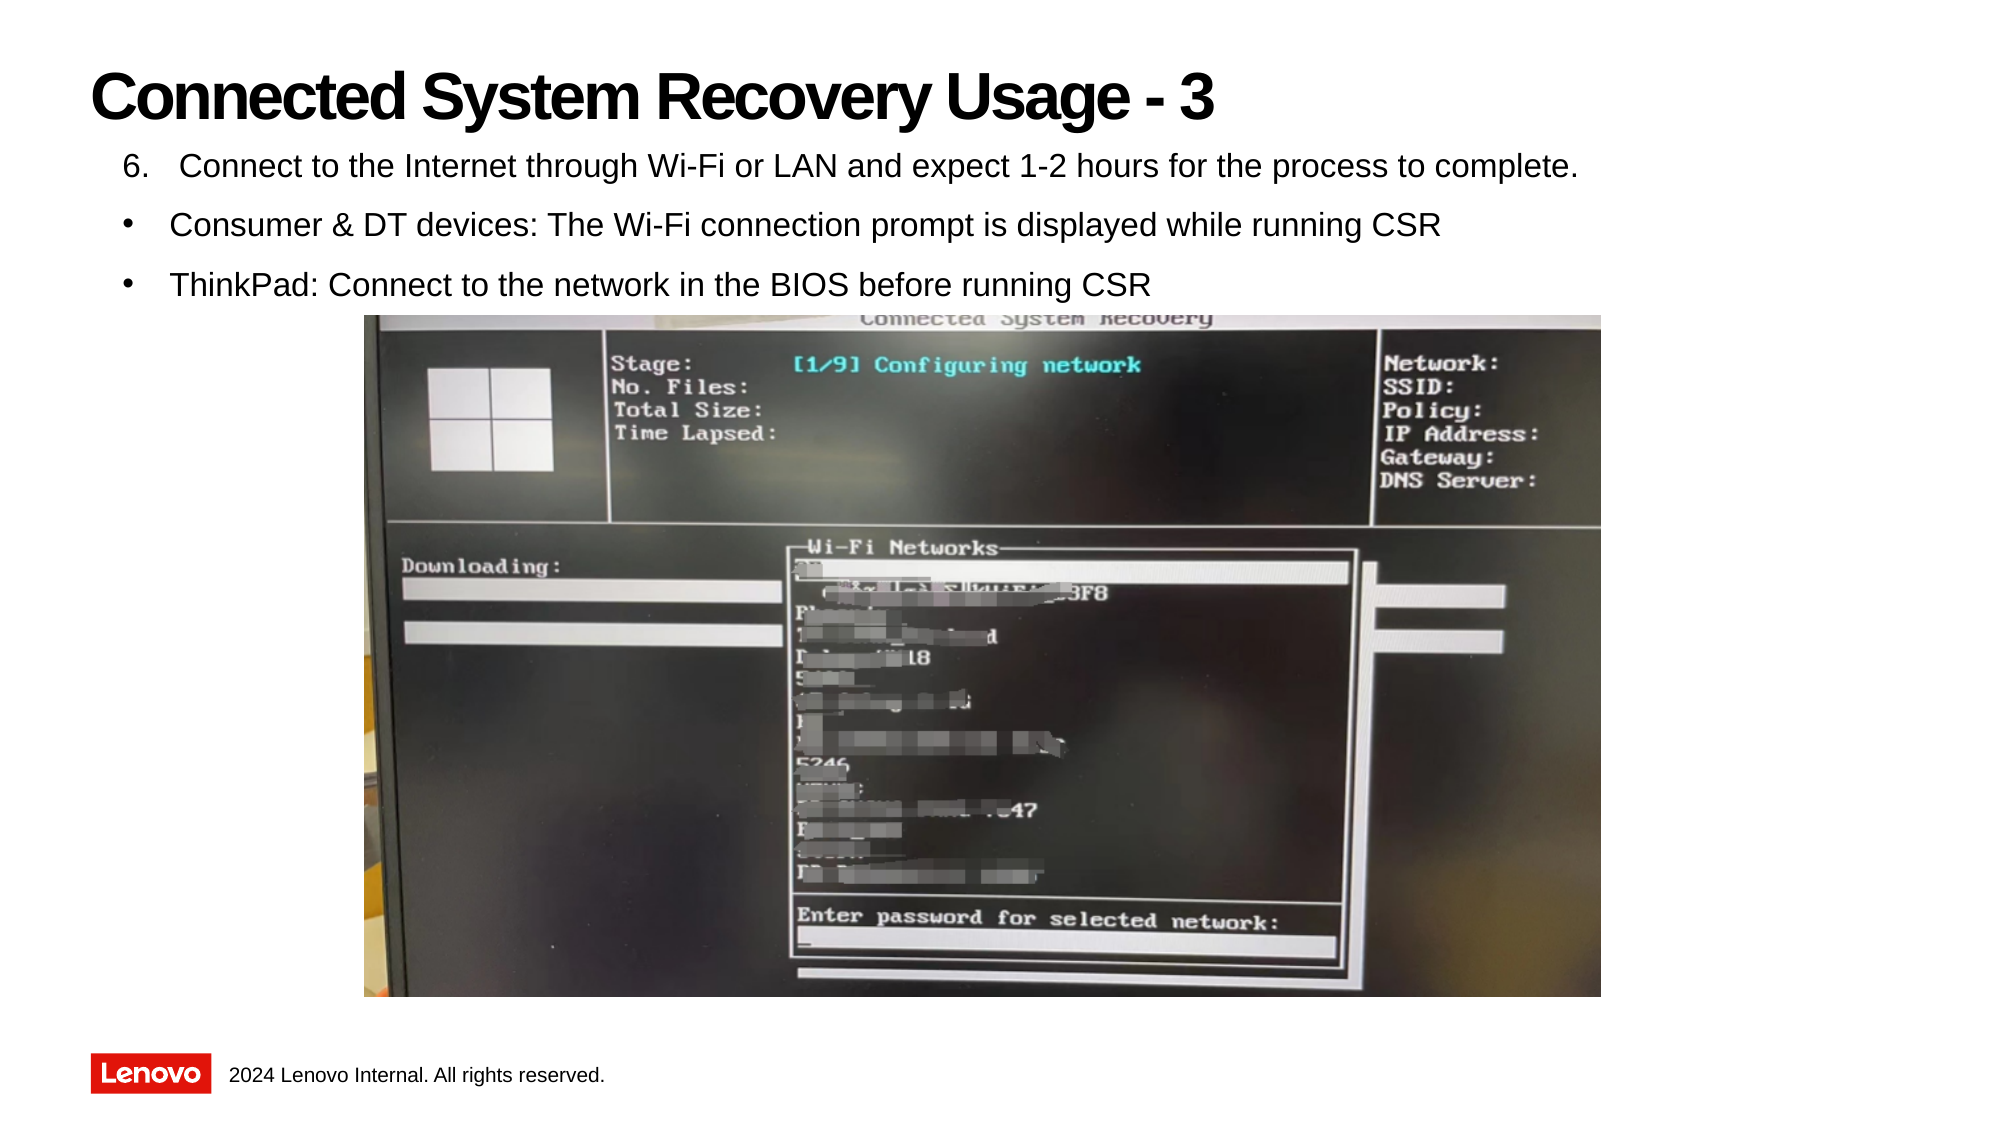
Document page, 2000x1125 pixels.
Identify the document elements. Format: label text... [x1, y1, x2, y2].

text_box Connect to the Internet through Wi-Fi or LAN and expect 1-2 hours for the process to complete. Consumer & DT devices: The Wi-Fi connection prompt is displayed while running CSR ThinkPad: Connect to the network in the BIOS before running CSR [70, 116, 1814, 341]
title Connected System Recovery Usage - 3 [90, 66, 1907, 152]
picture [363, 315, 1601, 997]
